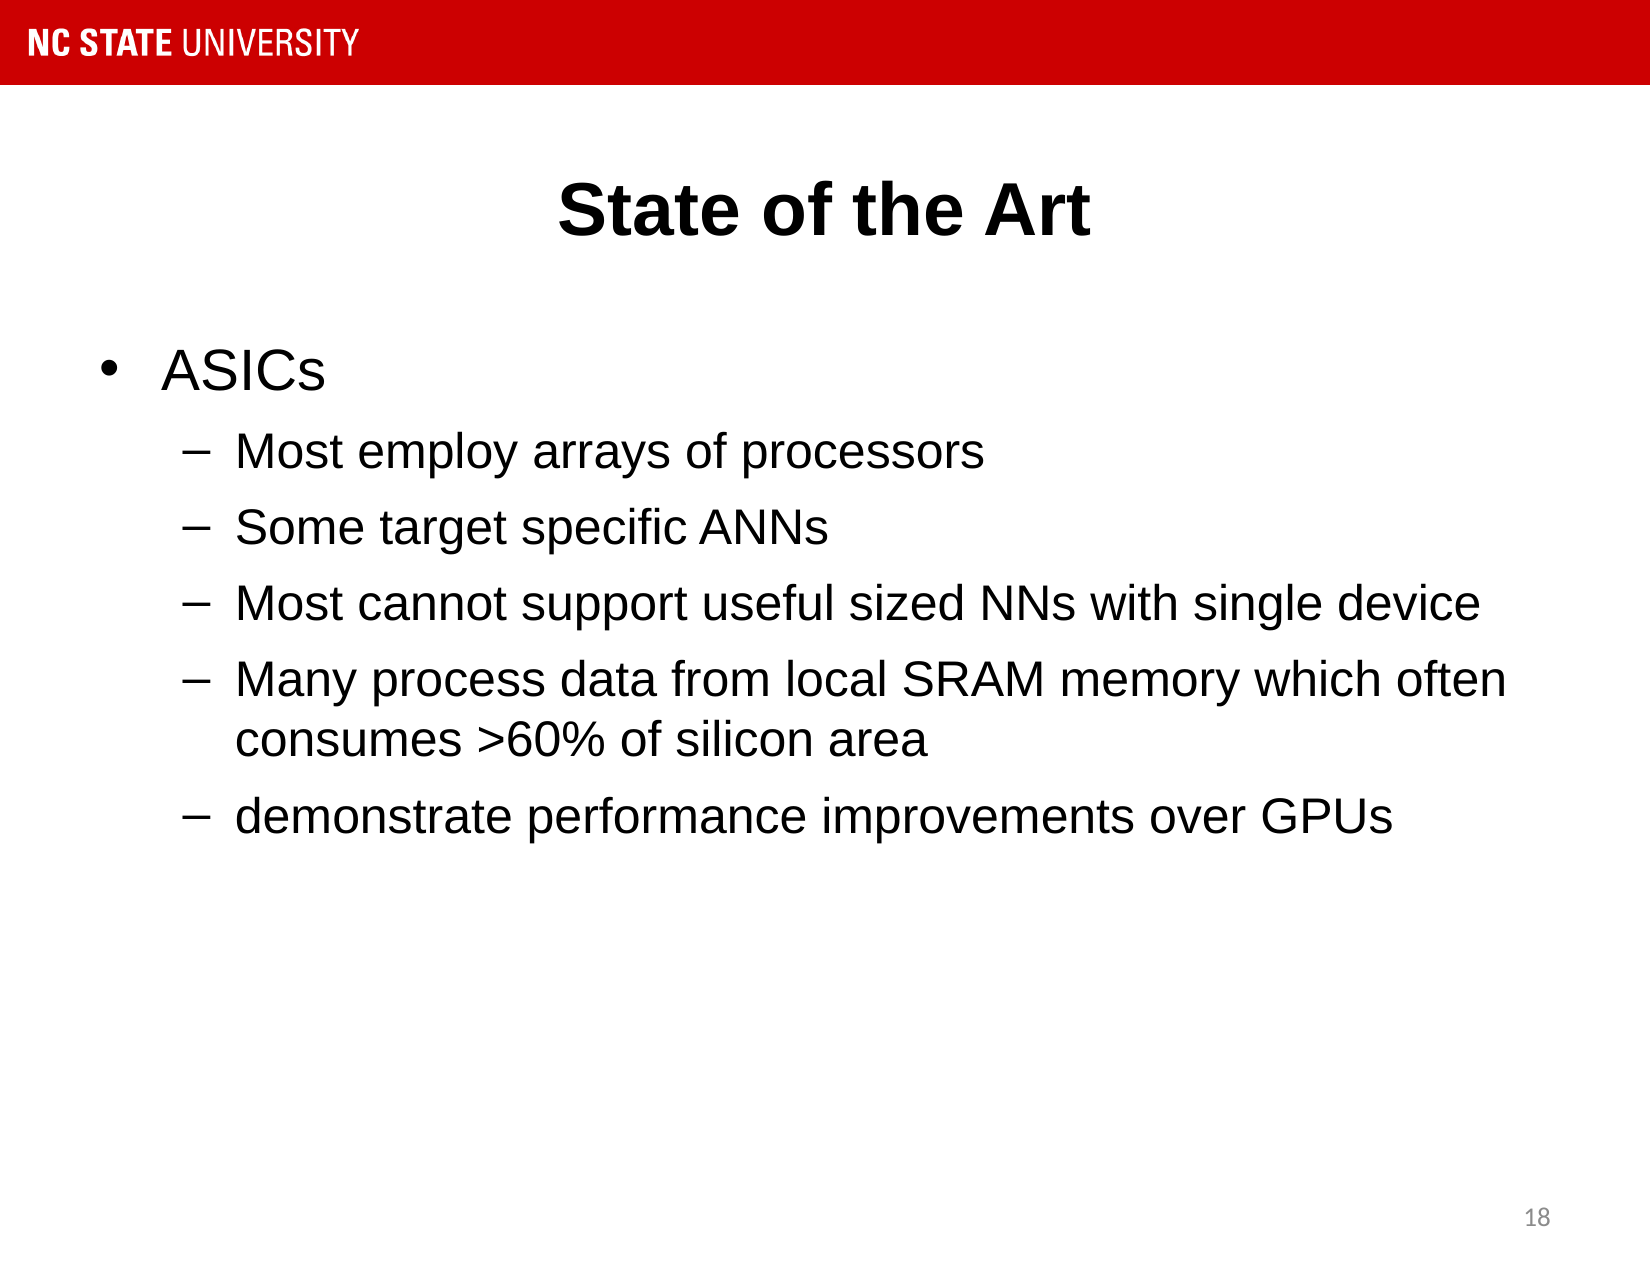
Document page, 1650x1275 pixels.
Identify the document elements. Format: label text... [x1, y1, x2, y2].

title State of the Art [82, 106, 1568, 305]
slide_number 18 [1182, 1181, 1568, 1250]
list ASICs Most employ arrays of processors Some target specific ANNs Most cannot support useful sized NNs with single device Many process data from local SRAM memory which often consumes >60% of silicon area demonstrate performance improvements over GPUs [82, 323, 1568, 972]
picture [0, 0, 1650, 85]
